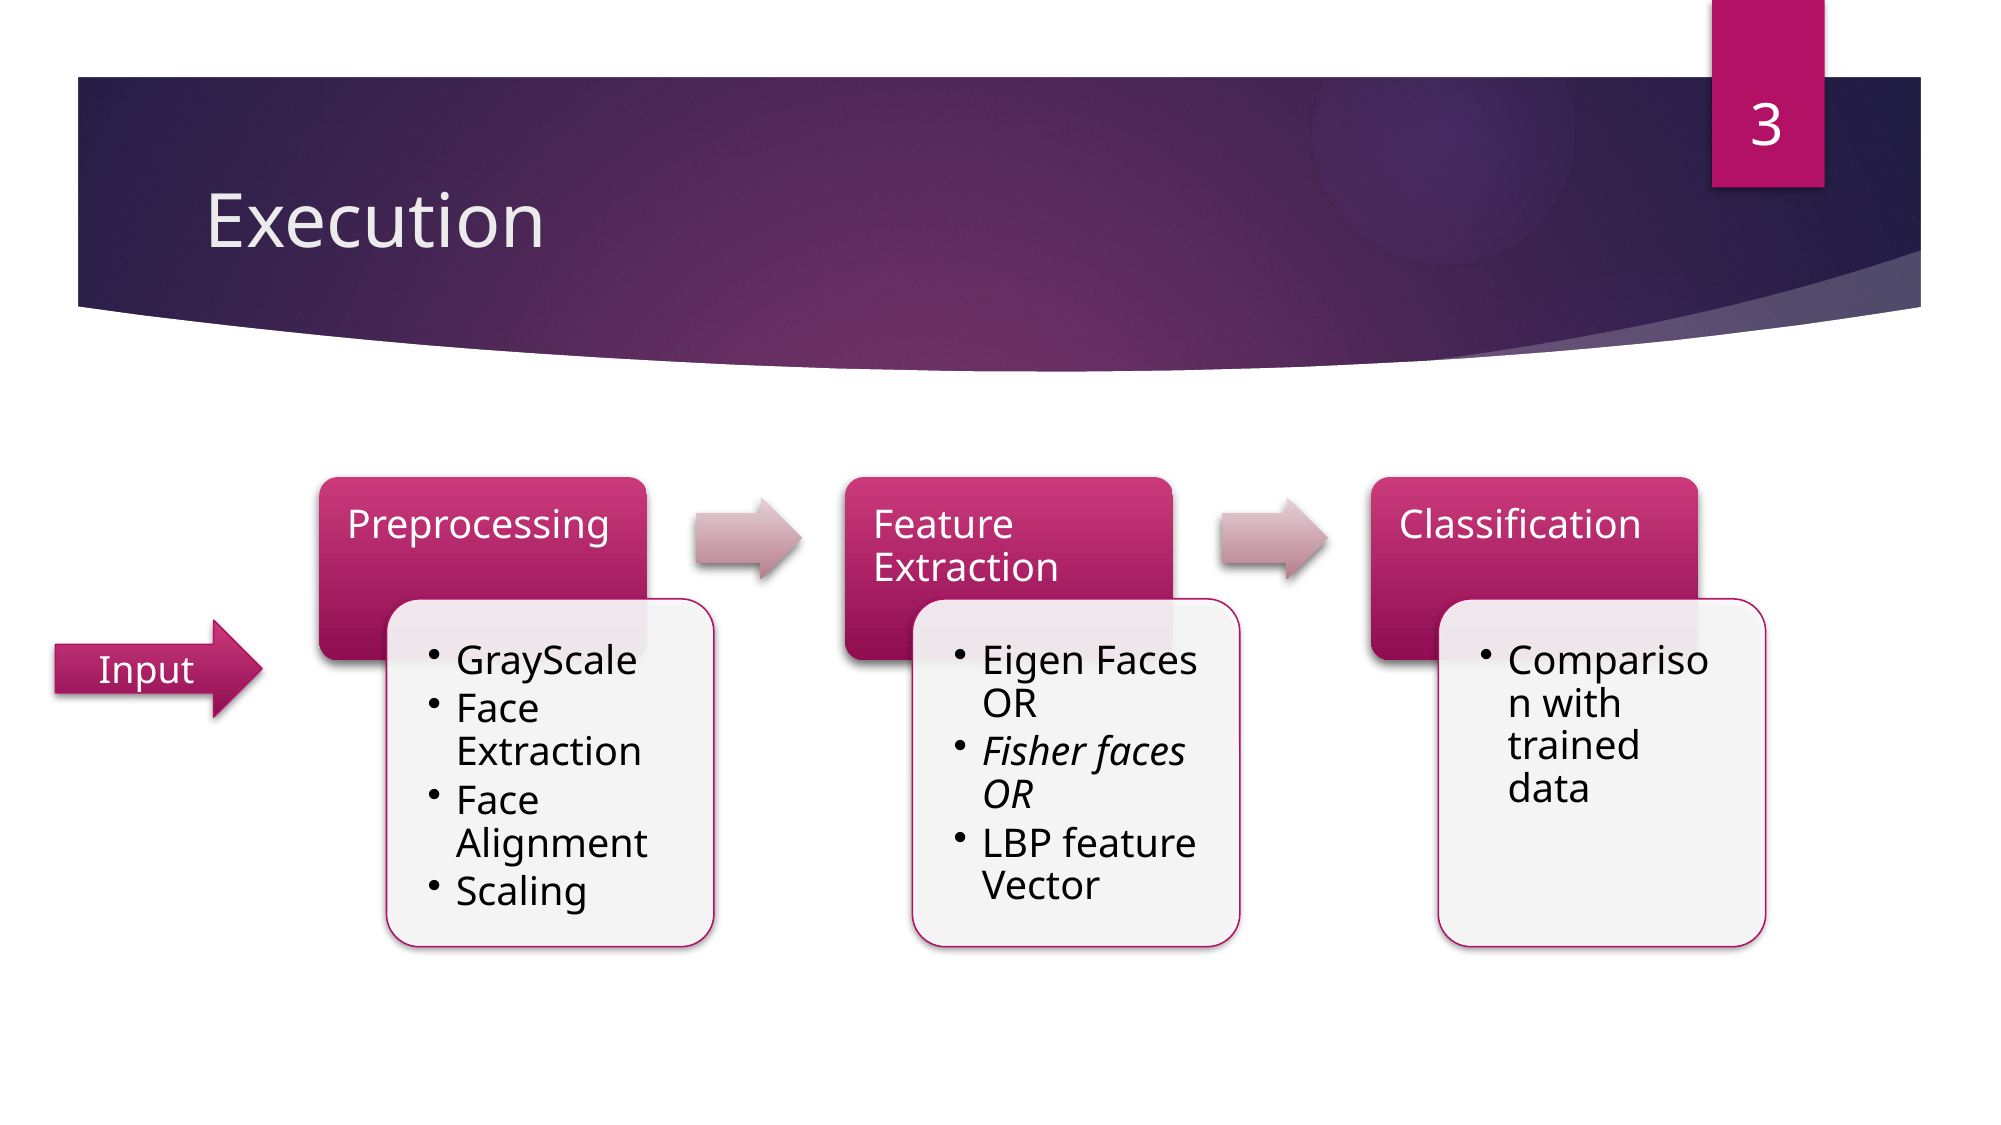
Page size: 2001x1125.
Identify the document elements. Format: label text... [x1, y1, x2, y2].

text_box Input [54, 619, 263, 718]
title Execution [189, 159, 1627, 276]
slide_number 3 [1698, 48, 1836, 175]
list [318, 431, 1767, 993]
